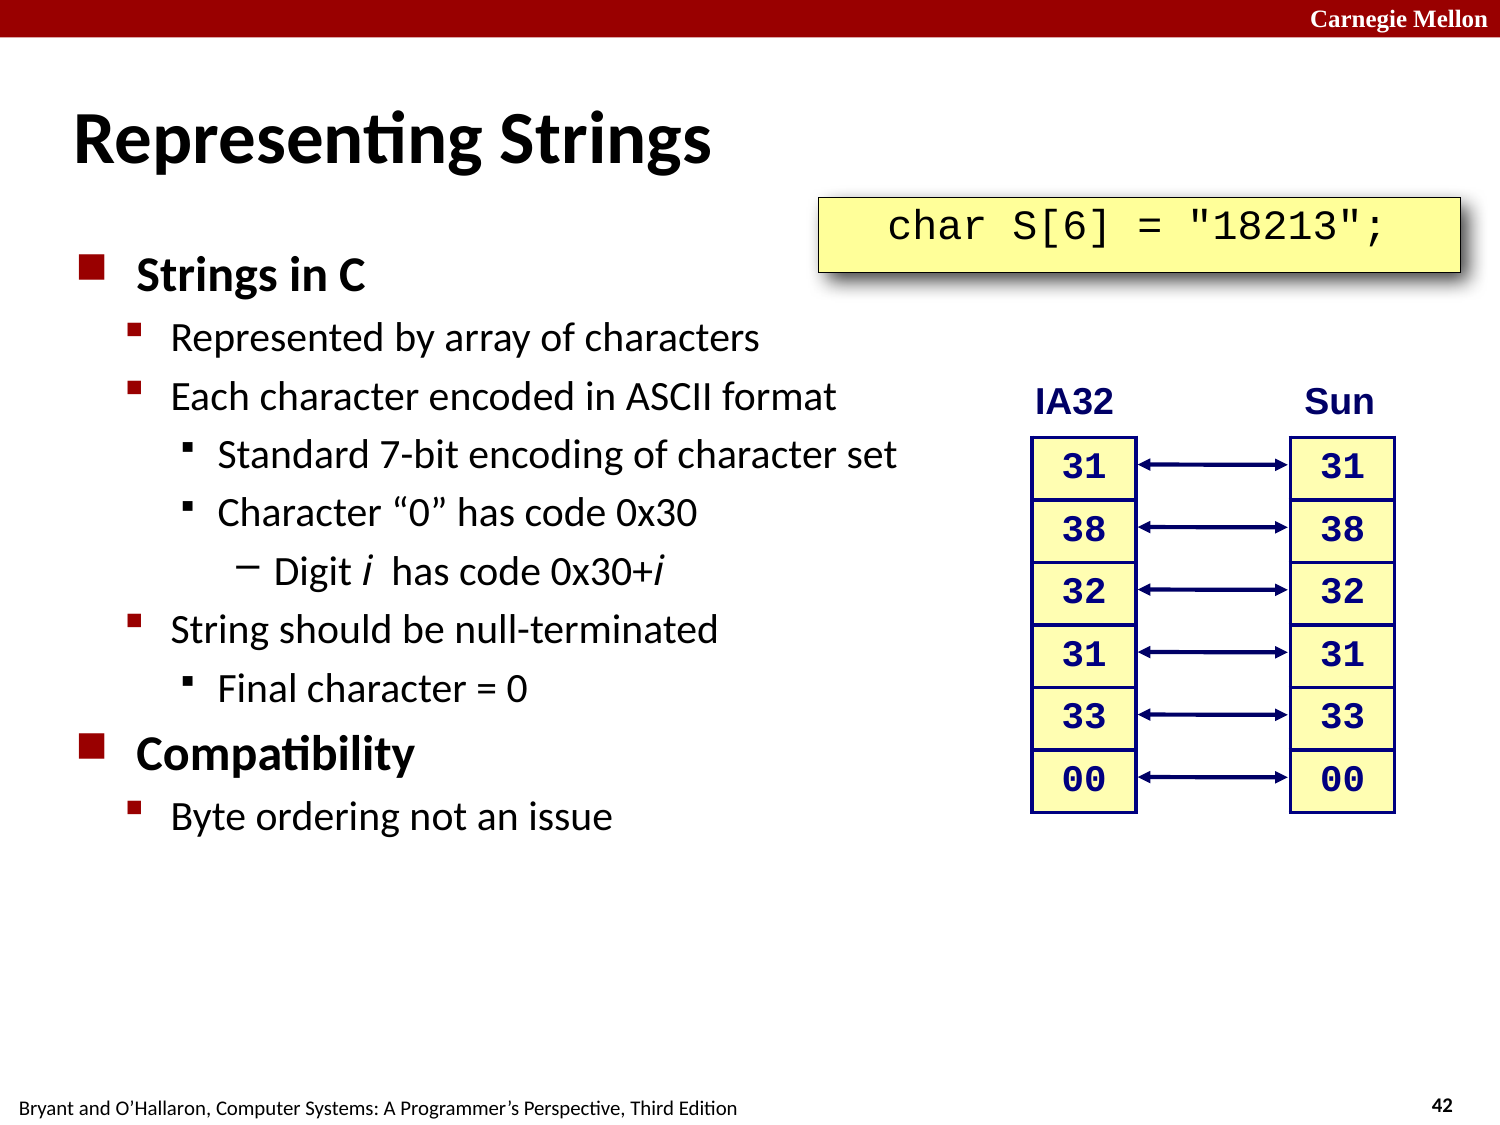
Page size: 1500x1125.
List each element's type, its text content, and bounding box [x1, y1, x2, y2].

table_cell 31 [1292, 627, 1393, 686]
text_box char S[6] = "18213"; [818, 197, 1461, 273]
text_box Sun [1295, 368, 1391, 431]
table_cell 31 [1034, 627, 1132, 686]
table_cell 32 [1292, 564, 1393, 623]
table_cell 32 [1034, 564, 1132, 623]
table_header 31 [1034, 439, 1134, 498]
table_cell 38 [1292, 502, 1393, 561]
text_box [1137, 464, 1288, 778]
table_header 31 [1292, 439, 1393, 498]
table_cell 33 [1292, 689, 1393, 748]
table_cell 38 [1034, 502, 1132, 561]
table_cell 00 [1034, 752, 1134, 811]
table_cell 00 [1292, 752, 1393, 811]
table_cell 33 [1034, 689, 1132, 748]
title Representing Strings [58, 71, 1305, 197]
list Strings in C Represented by array of characters Each character encoded in ASCII format Standard 7-bit encoding of character set Character “0” has code 0x30 Digit i has code 0x30+i String should be null-terminated Final character = 0 Compatibility Byte ordering not an issue [64, 234, 1361, 1051]
text_box IA32 [1026, 368, 1129, 431]
